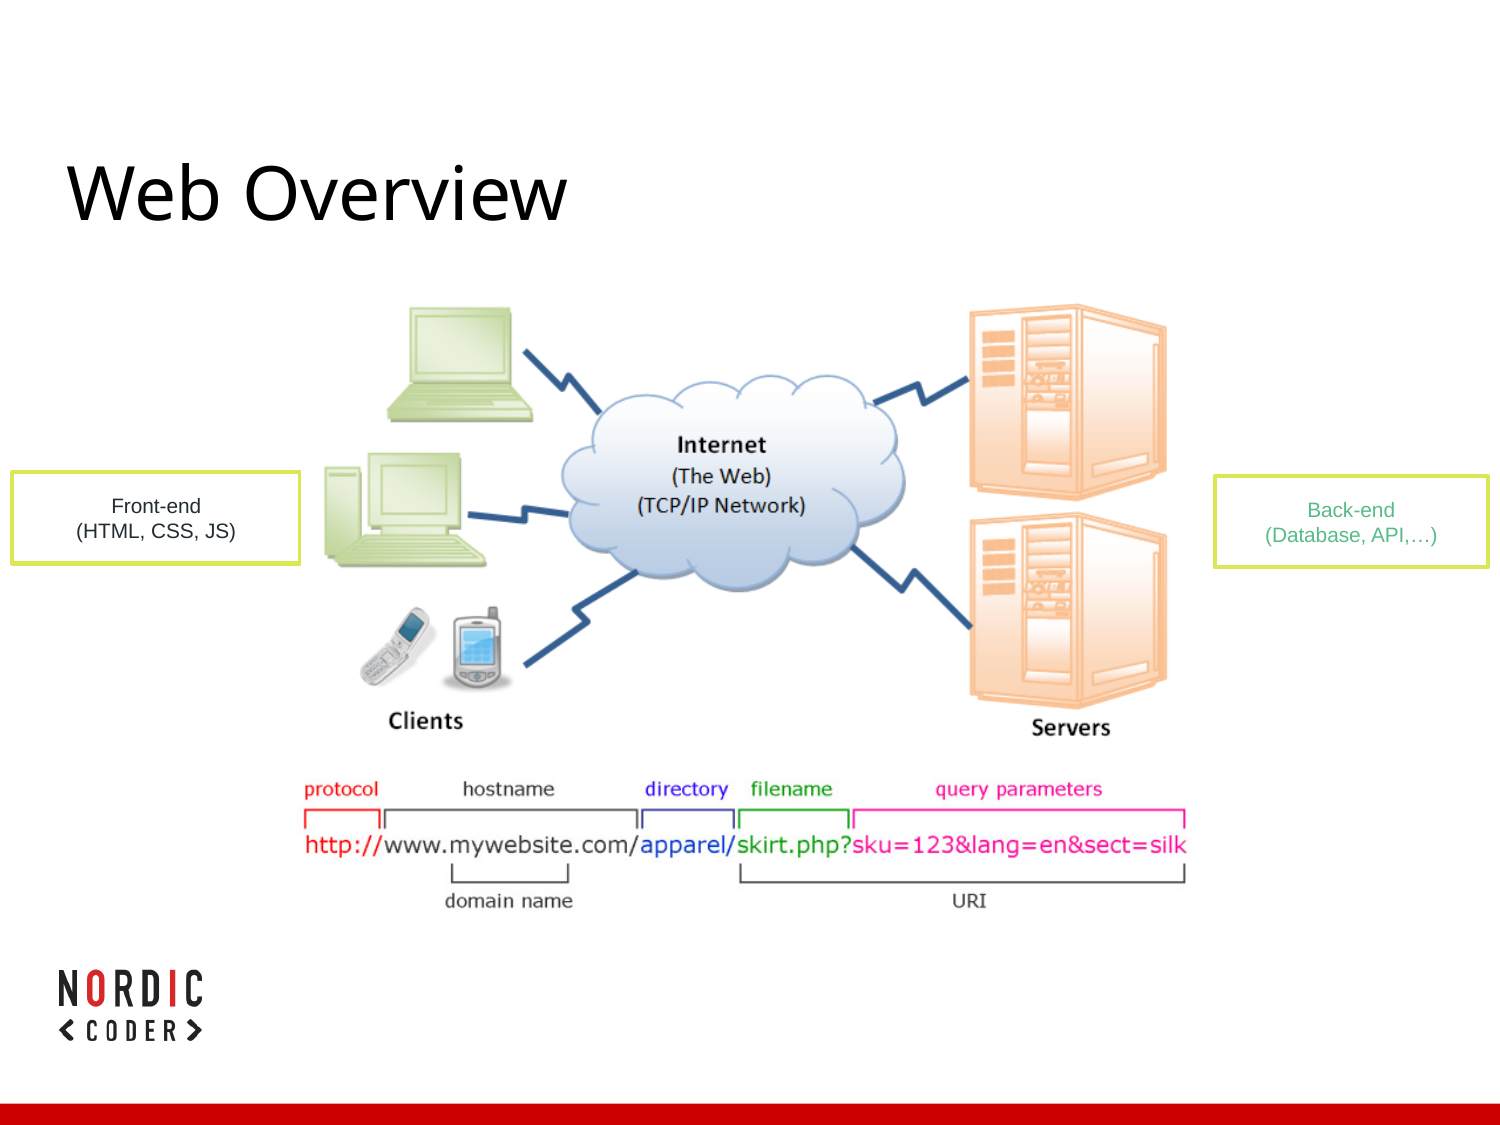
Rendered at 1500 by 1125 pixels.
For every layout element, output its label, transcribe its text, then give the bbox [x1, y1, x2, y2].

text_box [1214, 475, 1488, 568]
picture [50, 968, 209, 1041]
picture [294, 291, 1196, 961]
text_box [11, 471, 301, 564]
title Web Overview [50, 68, 1450, 252]
